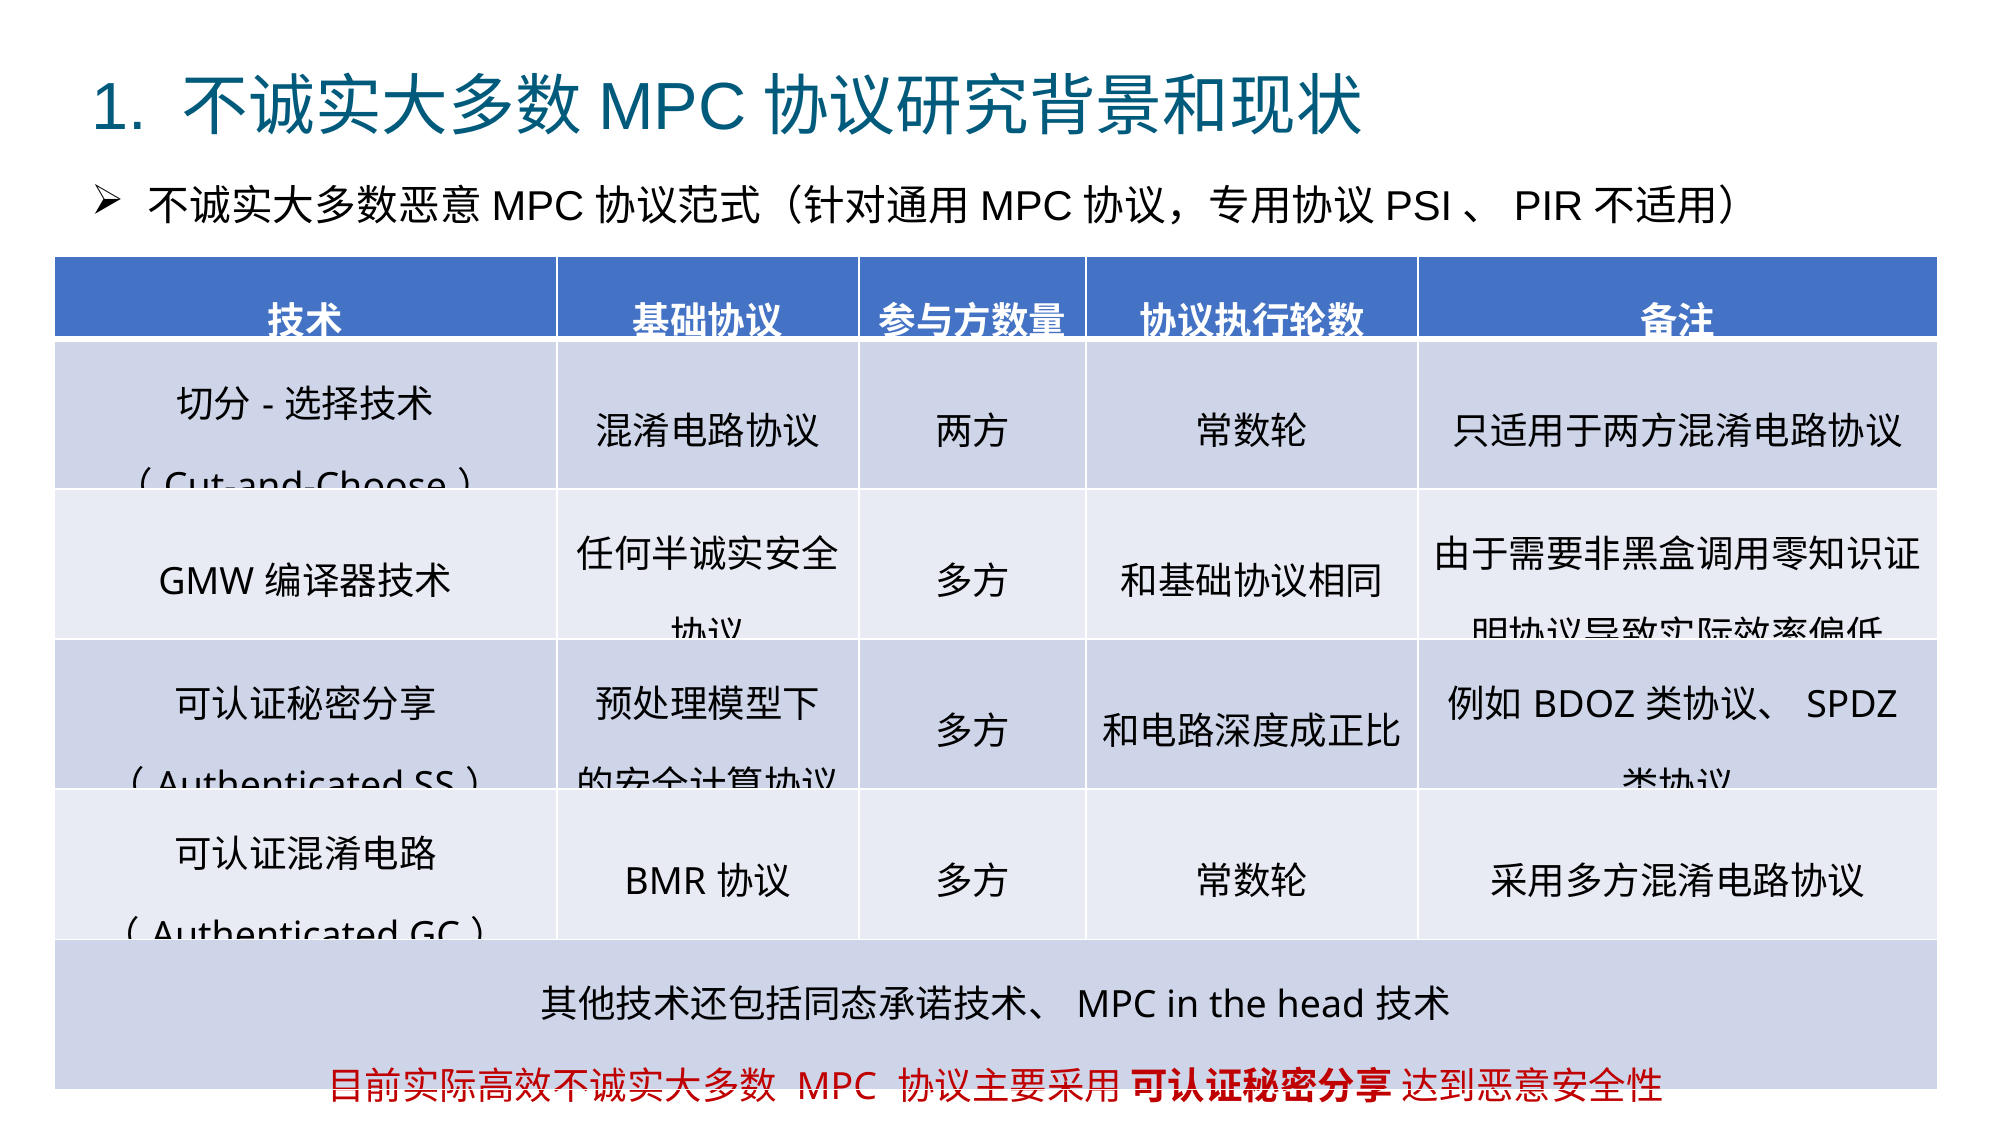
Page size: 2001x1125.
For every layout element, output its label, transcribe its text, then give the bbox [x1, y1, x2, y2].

table_cell 切分-选择技术 （Cut-and-Choose） [55, 342, 556, 488]
table_cell 常数轮 [1087, 342, 1417, 488]
table_header 基础协议 [558, 257, 858, 336]
table_cell 任何半诚实安全协议 [558, 490, 858, 638]
table_cell 混淆电路协议 [558, 342, 858, 488]
table_cell 可认证混淆电路 （Authenticated GC） [55, 790, 556, 939]
table_cell 两方 [860, 342, 1085, 488]
table_cell 只适用于两方混淆电路协议 [1419, 342, 1937, 488]
table_cell 多方 [860, 640, 1085, 788]
table_header 技术 [55, 257, 556, 336]
text_box 1. 不诚实大多数MPC协议研究背景和现状 [76, 55, 1378, 146]
table_cell 常数轮 [1087, 790, 1417, 939]
table_cell 由于需要非黑盒调用零知识证明协议导致实际效率偏低 [1419, 490, 1937, 638]
table_header 备注 [1419, 257, 1937, 336]
table_cell GMW编译器技术 [55, 490, 556, 638]
table_header 协议执行轮数 [1087, 257, 1417, 336]
table_cell 可认证秘密分享 （Authenticated SS） [55, 640, 556, 788]
table_cell BMR协议 [558, 790, 858, 939]
text_box 不诚实大多数恶意MPC协议范式（针对通用MPC协议，专用协议PSI、PIR不适用） [76, 146, 1938, 237]
table_cell 例如BDOZ类协议、SPDZ类协议 [1419, 640, 1937, 788]
table_cell 多方 [860, 790, 1085, 939]
table_header 参与方数量 [860, 257, 1085, 336]
table_cell 和电路深度成正比 [1087, 640, 1417, 788]
table_cell 其他技术还包括同态承诺技术、MPC in the head技术 目前实际高效不诚实大多数 MPC 协议主要采用 可认证秘密分享 达到恶意安全性 [55, 940, 1937, 1089]
table_cell 多方 [860, 490, 1085, 638]
table_cell 采用多方混淆电路协议 [1419, 790, 1937, 939]
table_cell 和基础协议相同 [1087, 490, 1417, 638]
table_cell 预处理模型下 的安全计算协议 [558, 640, 858, 788]
